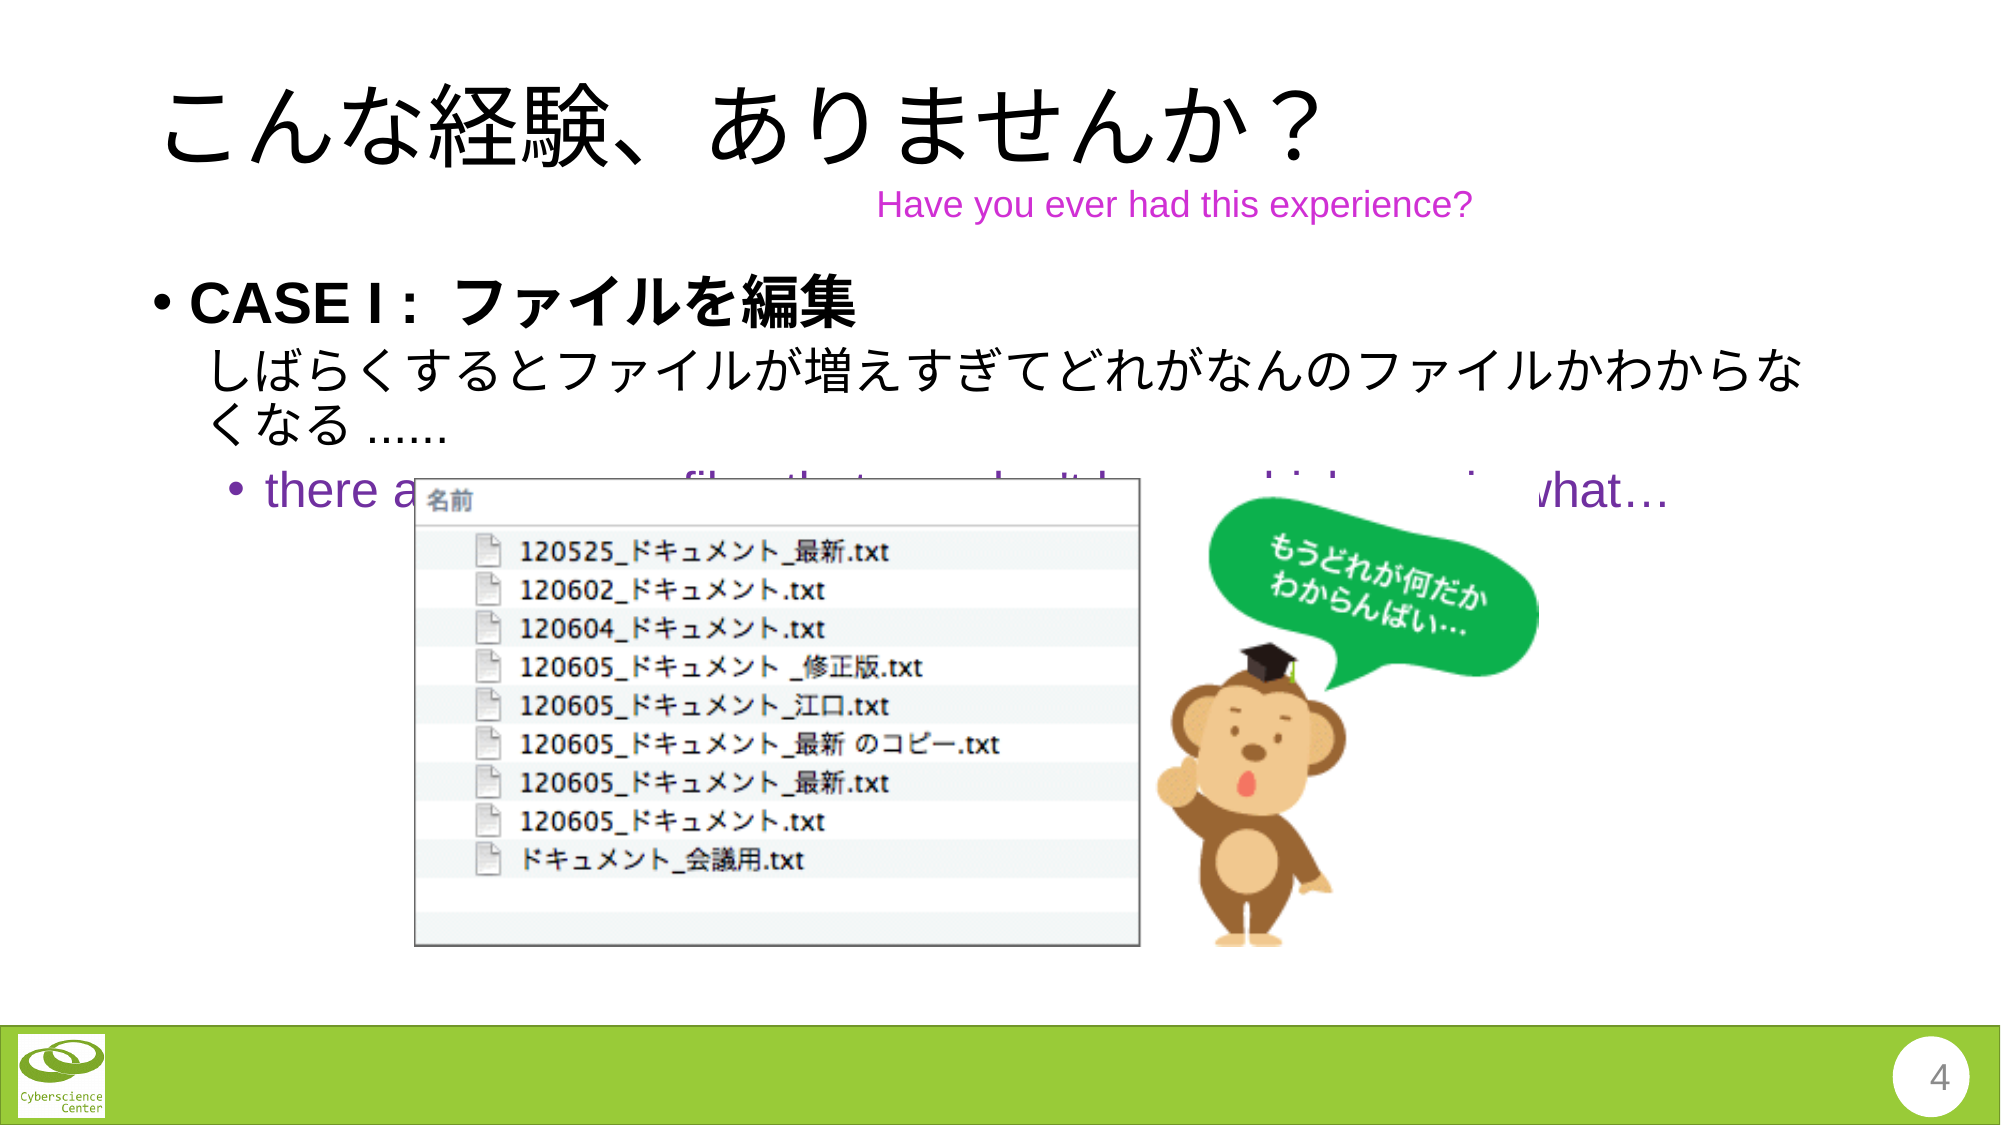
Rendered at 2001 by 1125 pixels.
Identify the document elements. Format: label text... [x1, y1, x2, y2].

picture [414, 478, 1539, 947]
text_box Have you ever had this experience? [861, 172, 1863, 233]
list CASE I : ファイルを編集 しばらくするとファイルが増えすぎてどれがなんのファイルかわからなくなる...... there are so many files that you don't know which one is what… [137, 265, 1863, 980]
slide_number 4 [1515, 1045, 1966, 1106]
title こんな経験、ありませんか？ [137, 22, 1863, 240]
